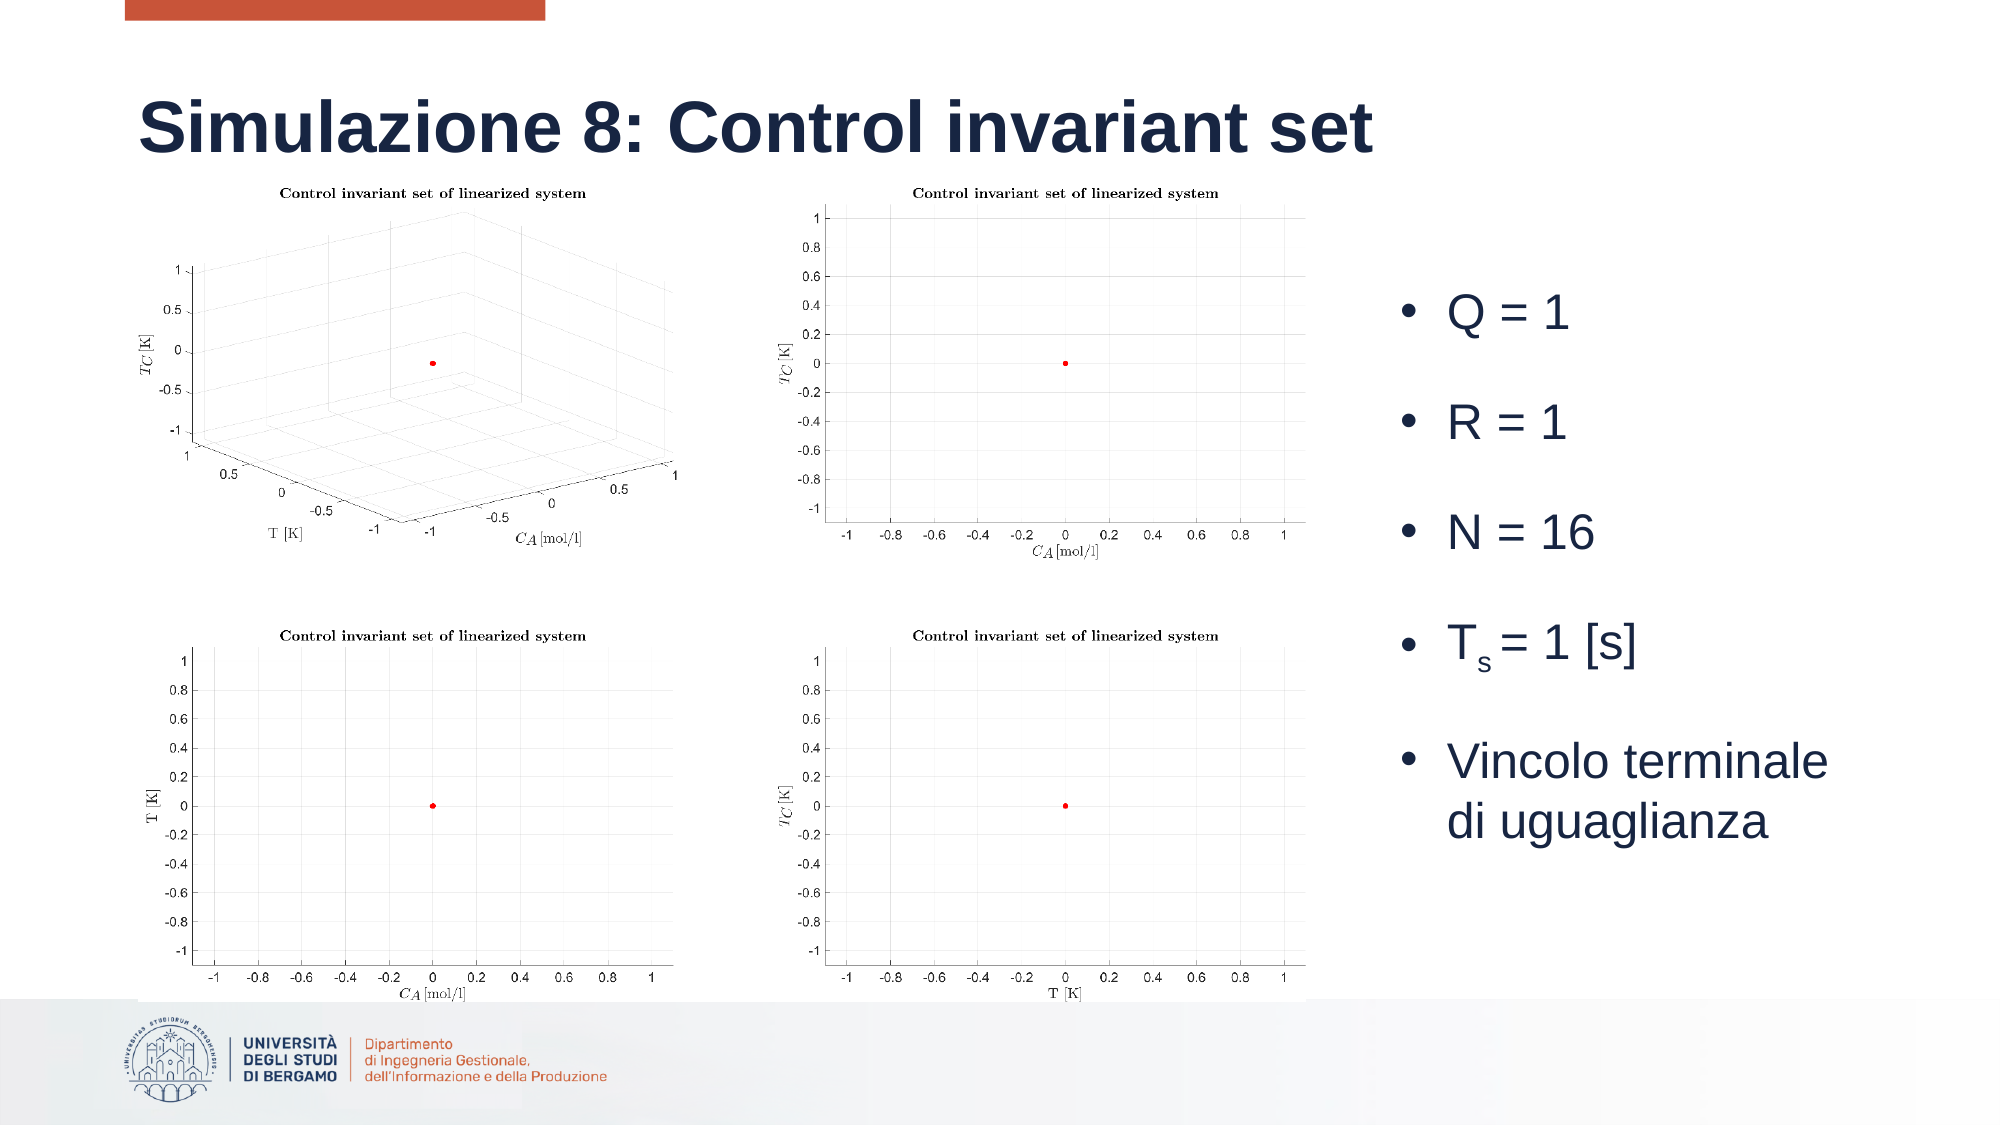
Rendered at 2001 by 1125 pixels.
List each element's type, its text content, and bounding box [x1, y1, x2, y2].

title Simulazione 8: Control invariant set [138, 79, 1400, 168]
picture [0, 187, 2000, 1125]
list Q = 1 R = 1 N = 16 Ts = 1 [s] Vincolo terminale di uguaglianza [1400, 279, 1875, 846]
